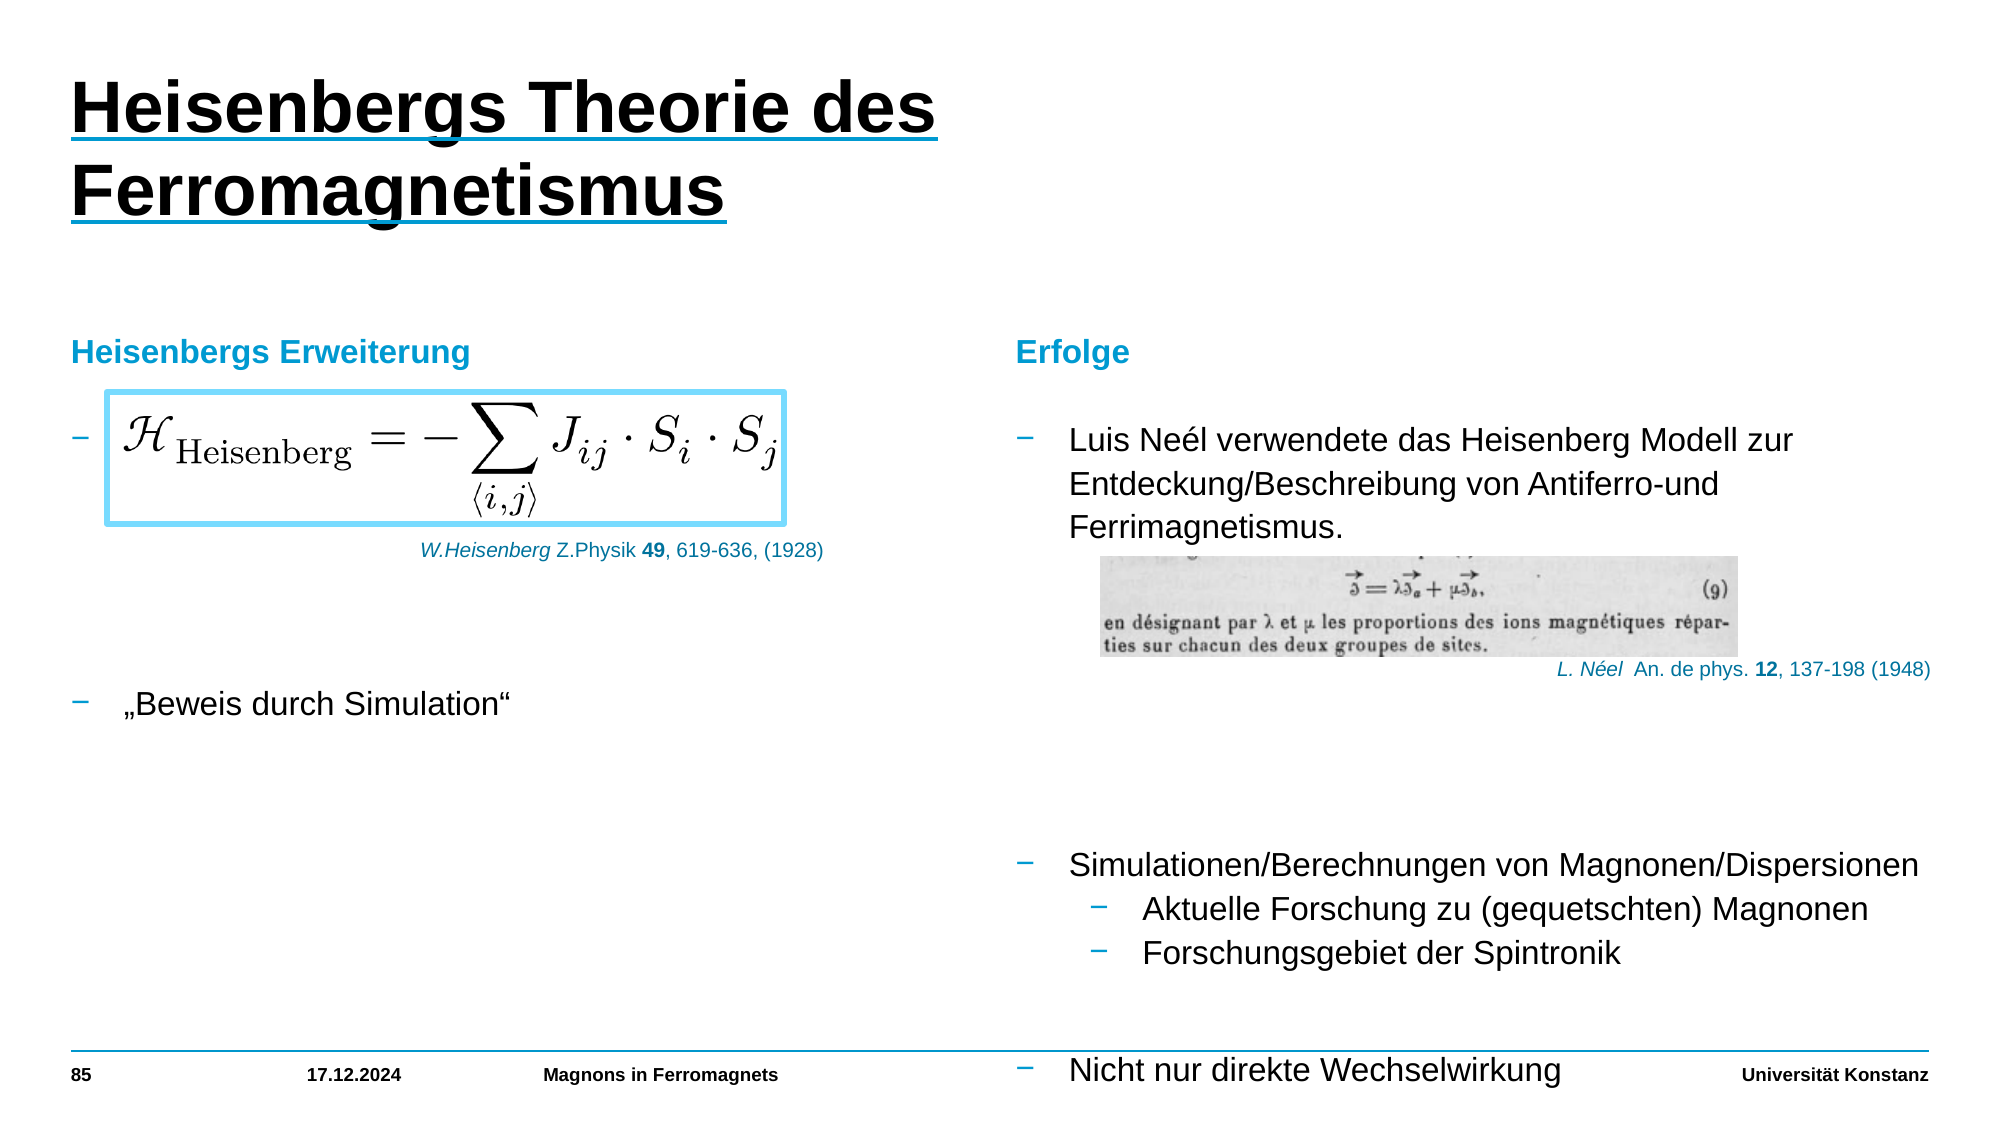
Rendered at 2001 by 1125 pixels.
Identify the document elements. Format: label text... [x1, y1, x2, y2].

slide_number 85 [70, 1058, 276, 1094]
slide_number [306, 1058, 512, 1094]
picture [109, 394, 781, 521]
text_box L. Néel An. de phys. 12, 137-198 (1948) [1542, 648, 1947, 689]
text_box W.Heisenberg Z.Physik 49, 619-636, (1928) [405, 529, 839, 569]
picture [1099, 556, 1738, 658]
footer Magnons in Ferromagnets [543, 1058, 1489, 1094]
list Heisenbergs Erweiterung Er „Beweis durch Simulation“ [70, 326, 985, 1000]
title Heisenbergs Theorie des Ferromagnetismus [70, 66, 1457, 268]
list Erfolge Luis Neél verwendete das Heisenberg Modell zur Entdeckung/Beschreibung von Antiferro-und Ferrimagnetismus. Simulationen/Berechnungen von Magnonen/Dispersionen Aktuelle Forschung zu (gequetschten) Magnonen Forschungsgebiet der Spintronik Nicht nur direkte Wechselwirkung [1015, 326, 1930, 1000]
